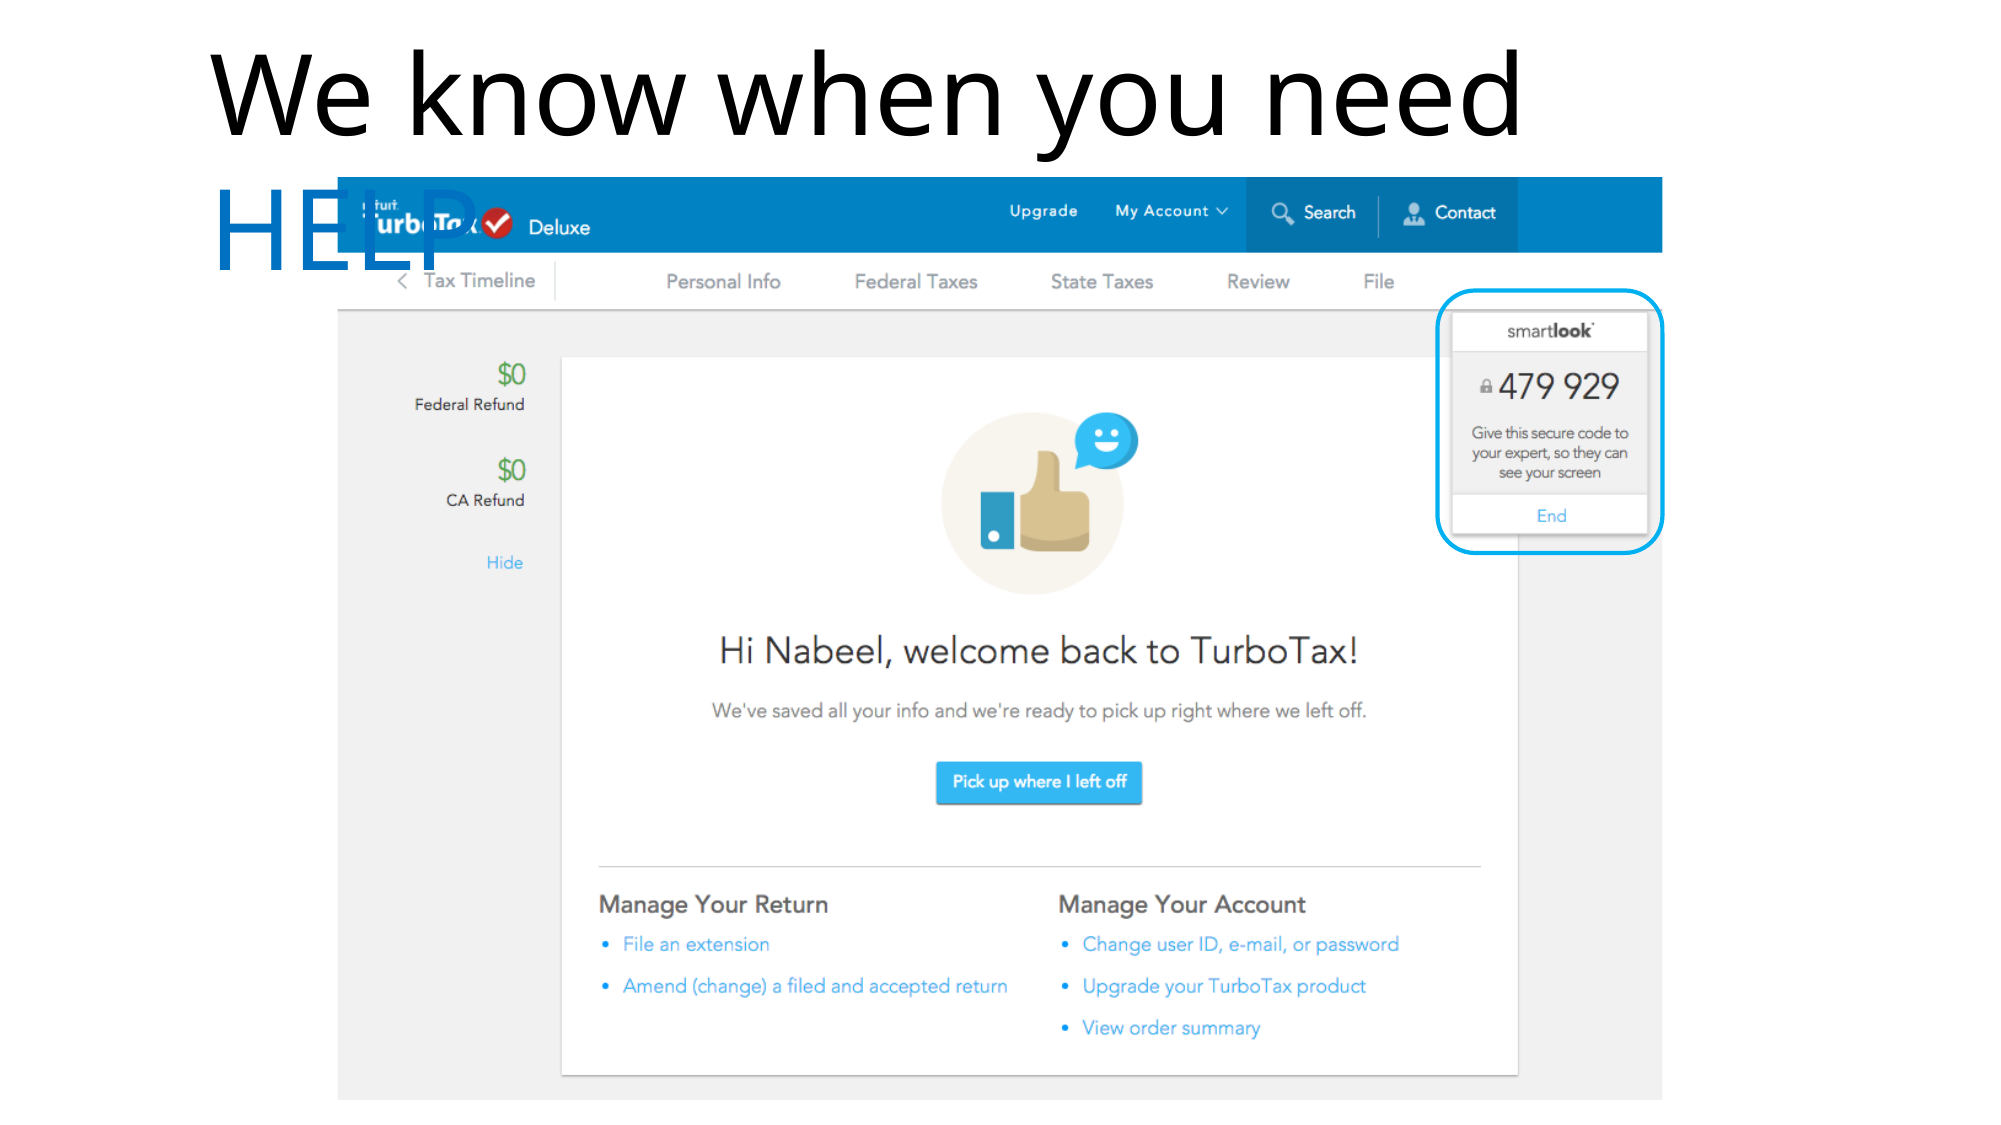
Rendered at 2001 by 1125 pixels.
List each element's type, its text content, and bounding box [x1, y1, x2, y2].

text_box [337, 177, 1663, 1101]
text_box We know when you need HELP [194, 15, 1695, 301]
